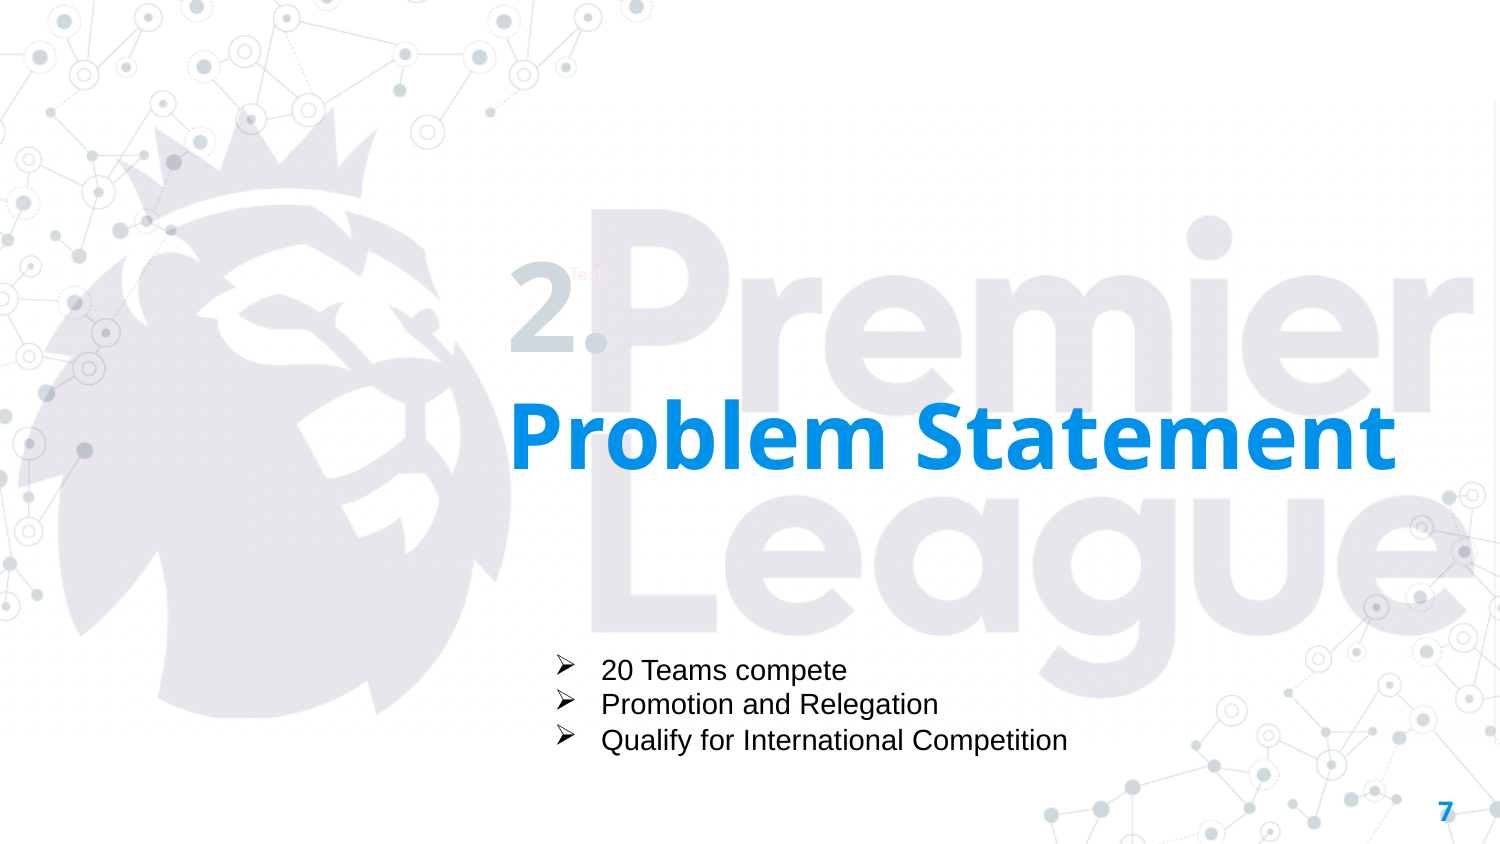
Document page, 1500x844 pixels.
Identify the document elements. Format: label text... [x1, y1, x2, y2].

slide_number 7 [1378, 779, 1469, 844]
text_box 20 Teams compete Promotion and Relegation Qualify for International Competition [539, 753, 1350, 764]
picture [0, 0, 1500, 844]
